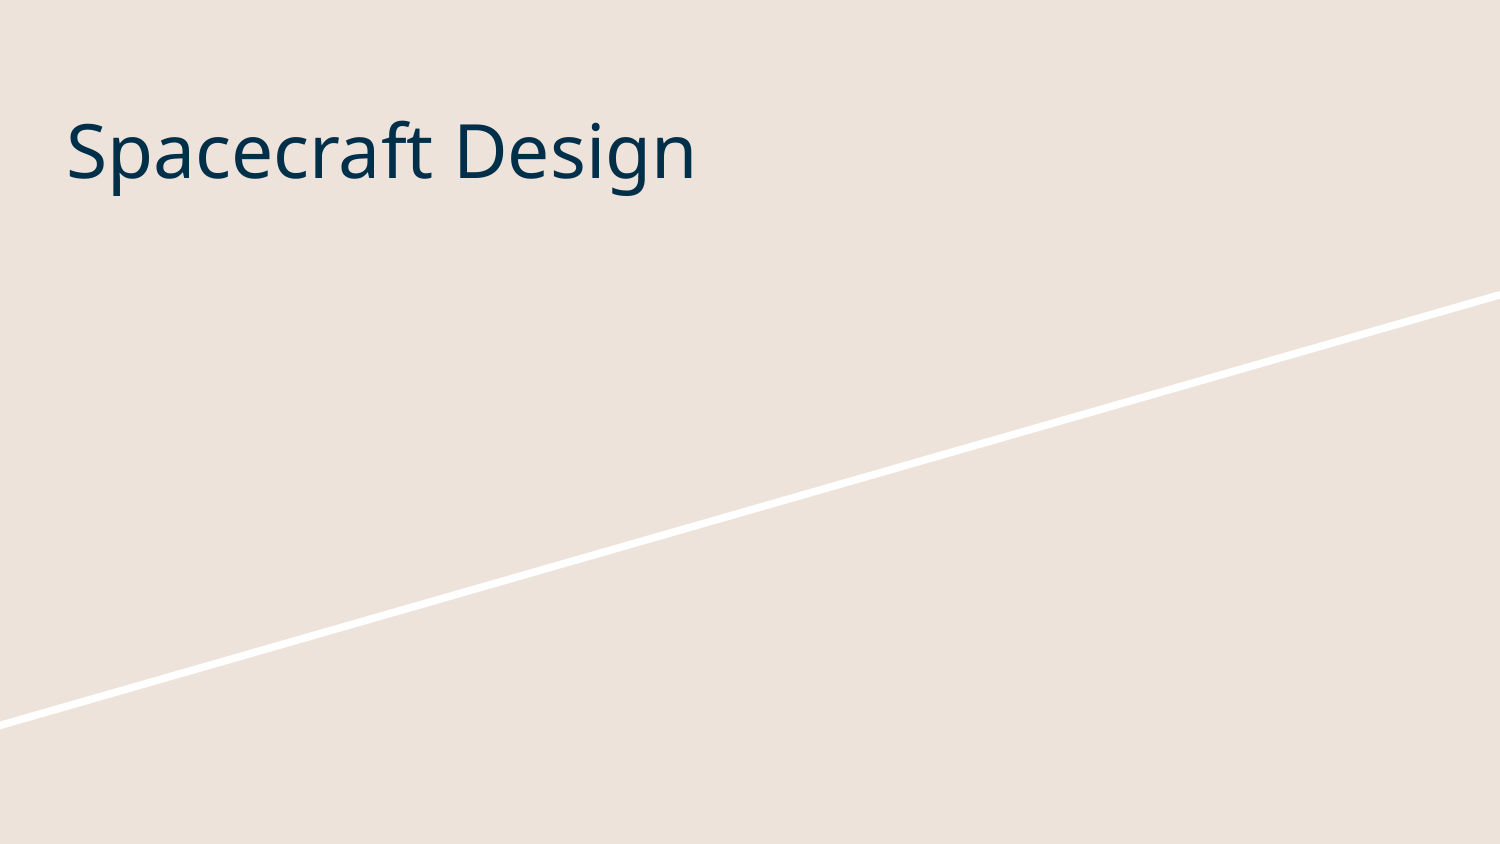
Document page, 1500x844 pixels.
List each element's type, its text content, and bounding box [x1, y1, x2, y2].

title Spacecraft Design [51, 88, 1449, 299]
